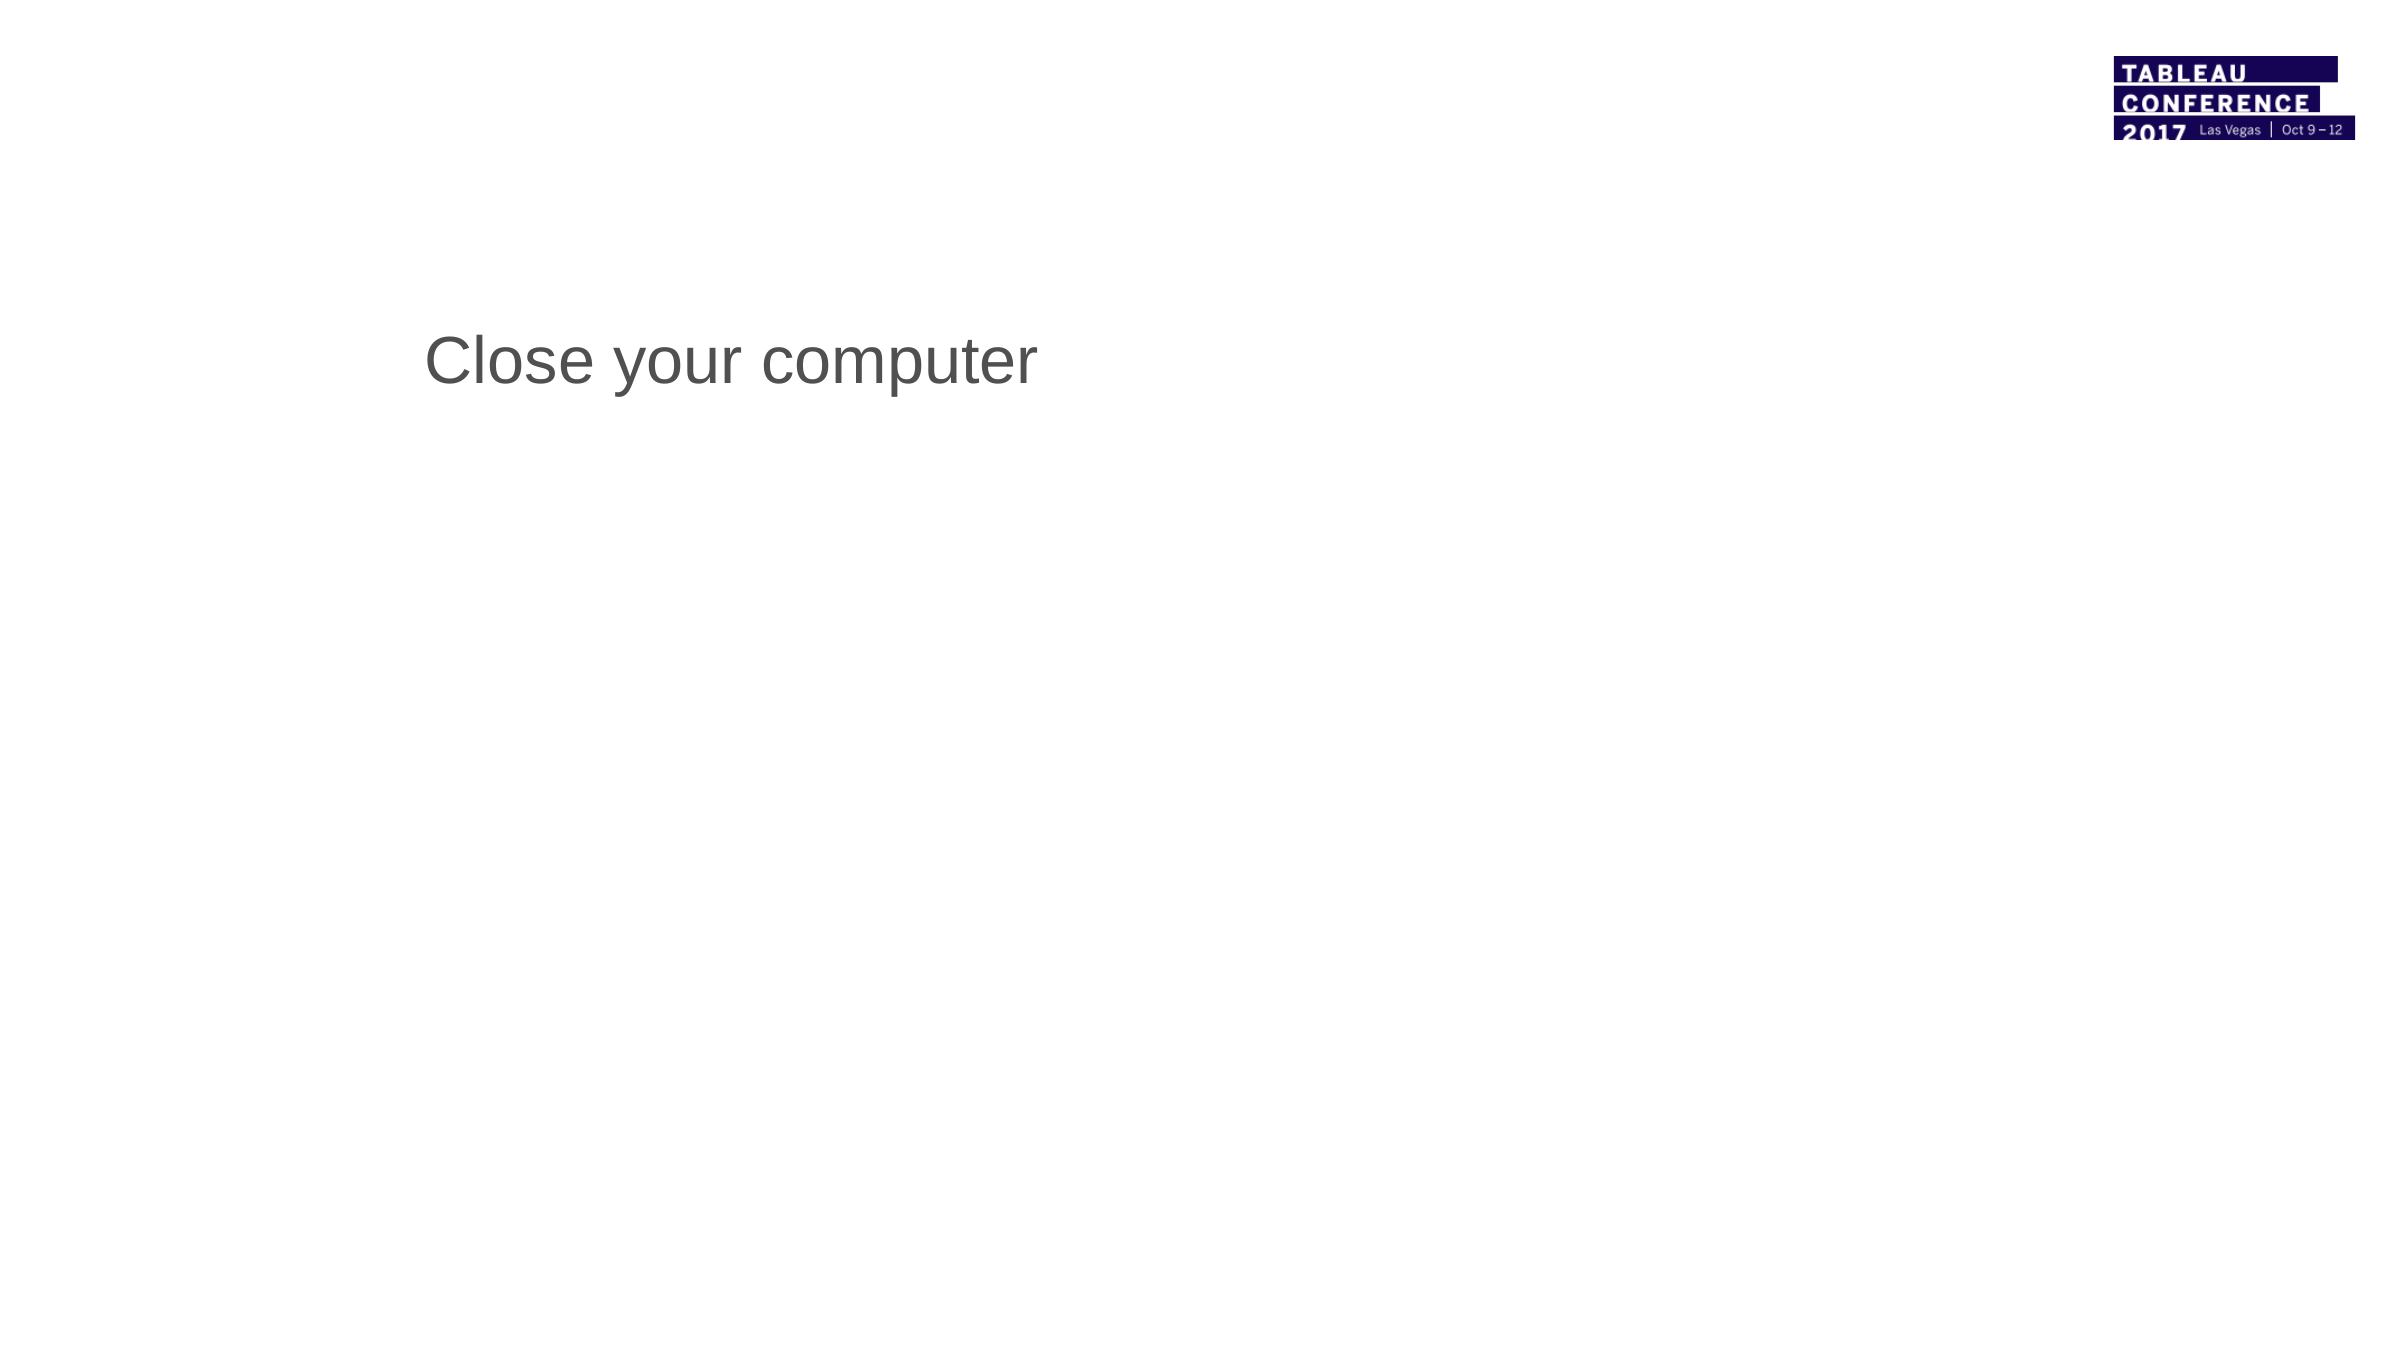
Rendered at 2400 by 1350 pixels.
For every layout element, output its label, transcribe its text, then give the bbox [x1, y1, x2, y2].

text_box Close your computer [394, 301, 1404, 422]
